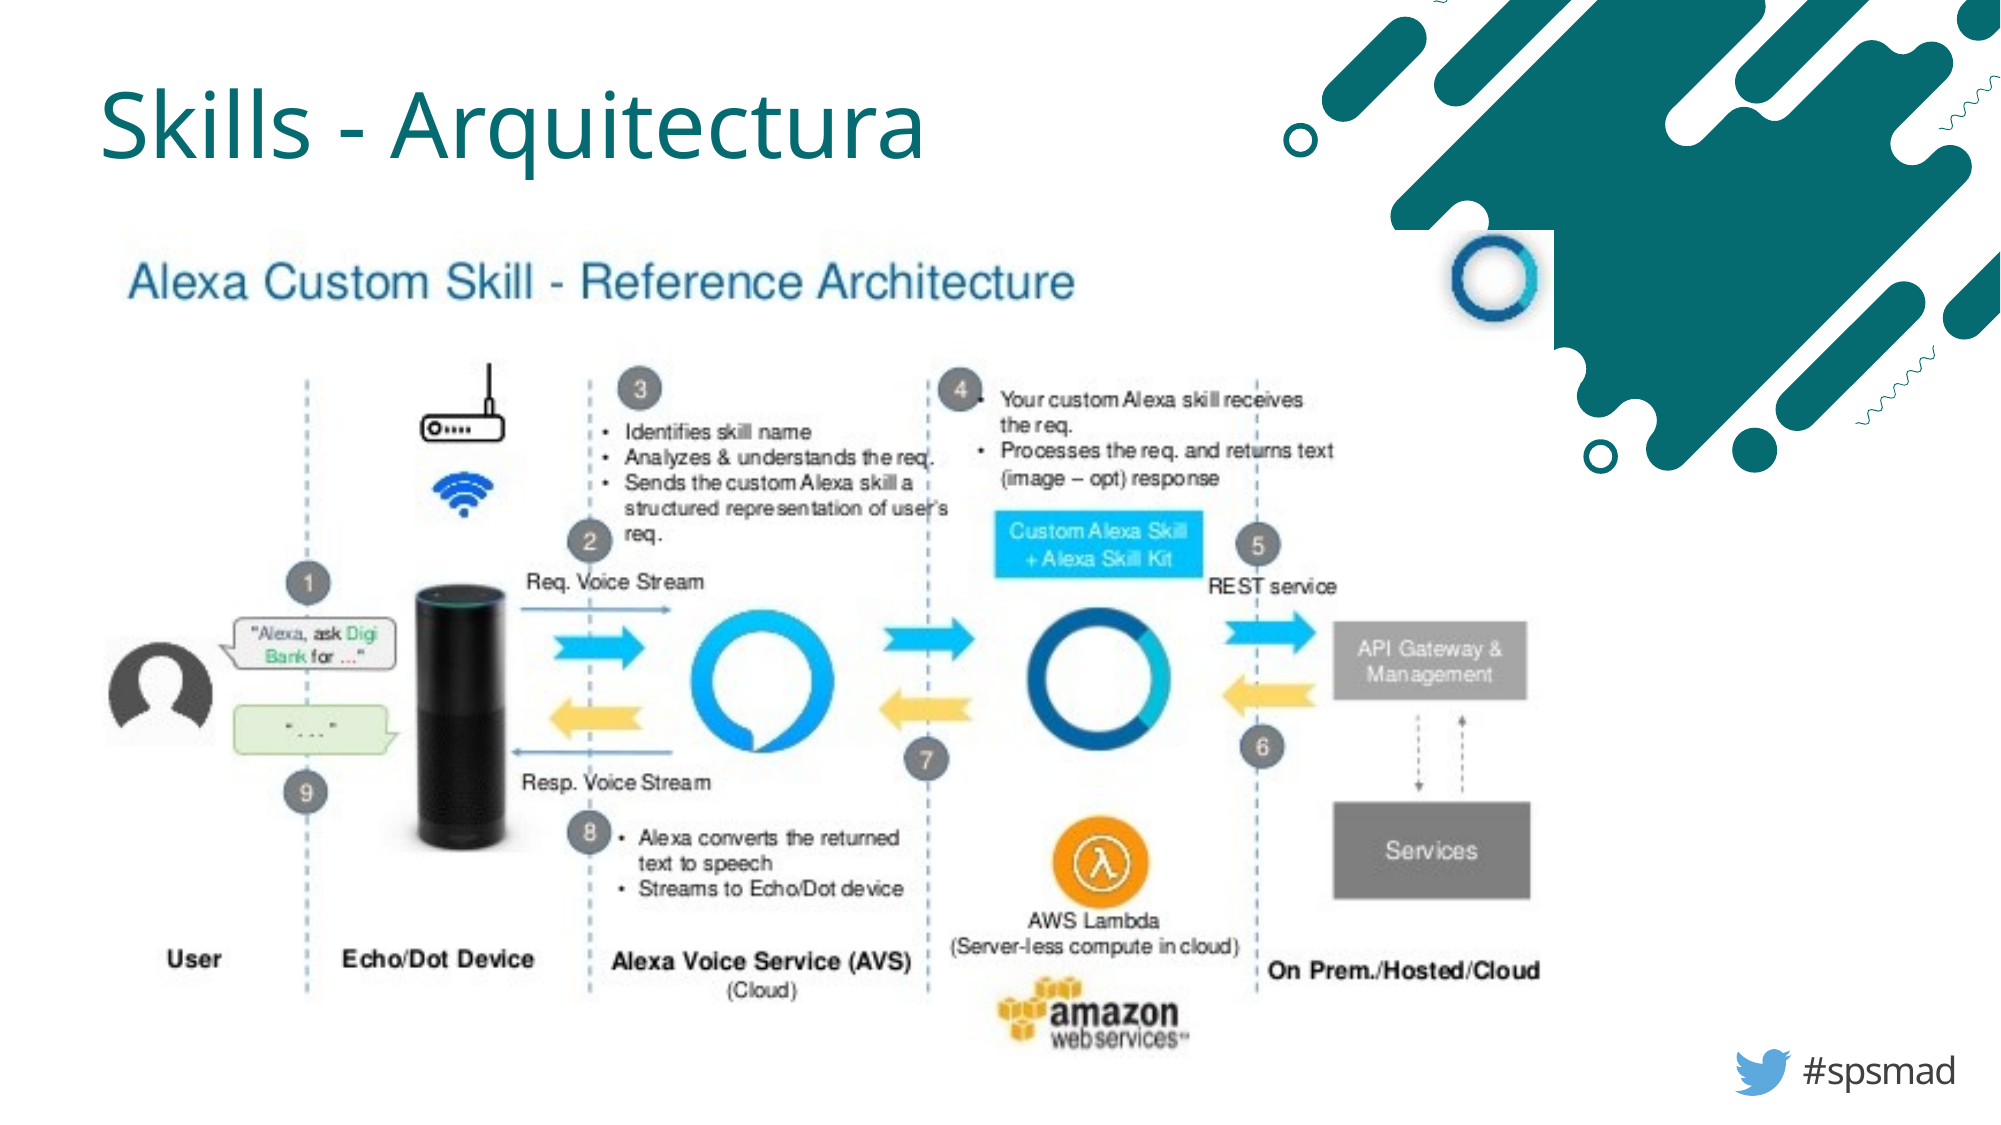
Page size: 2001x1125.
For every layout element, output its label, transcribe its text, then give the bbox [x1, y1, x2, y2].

picture [1734, 1049, 1792, 1096]
picture [84, 230, 1554, 1058]
title Skills - Arquitectura [84, 67, 1914, 177]
